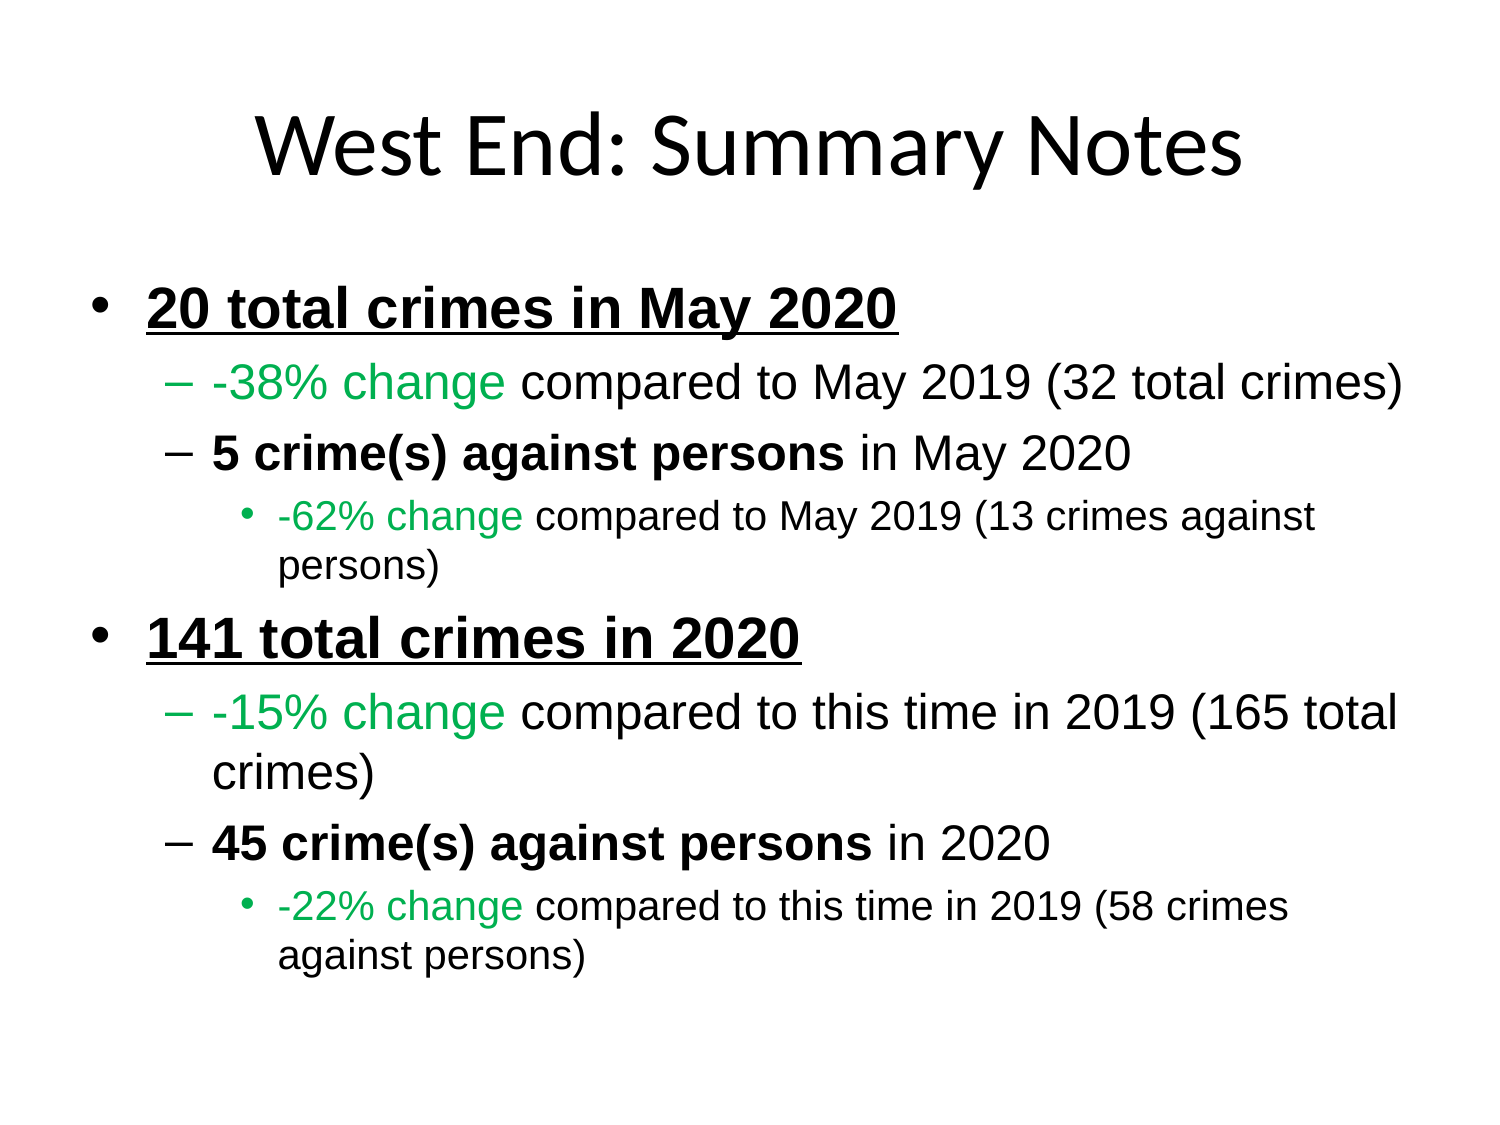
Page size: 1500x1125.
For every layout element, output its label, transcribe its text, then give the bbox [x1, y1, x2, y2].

title West End: Summary Notes [75, 45, 1425, 233]
list 20 total crimes in May 2020 -38% change compared to May 2019 (32 total crimes) 5 crime(s) against persons in May 2020 -62% change compared to May 2019 (13 crimes against persons) 141 total crimes in 2020 -15% change compared to this time in 2019 (165 total crimes) 45 crime(s) against persons in 2020 -22% change compared to this time in 2019 (58 crimes against persons) [75, 262, 1425, 1005]
